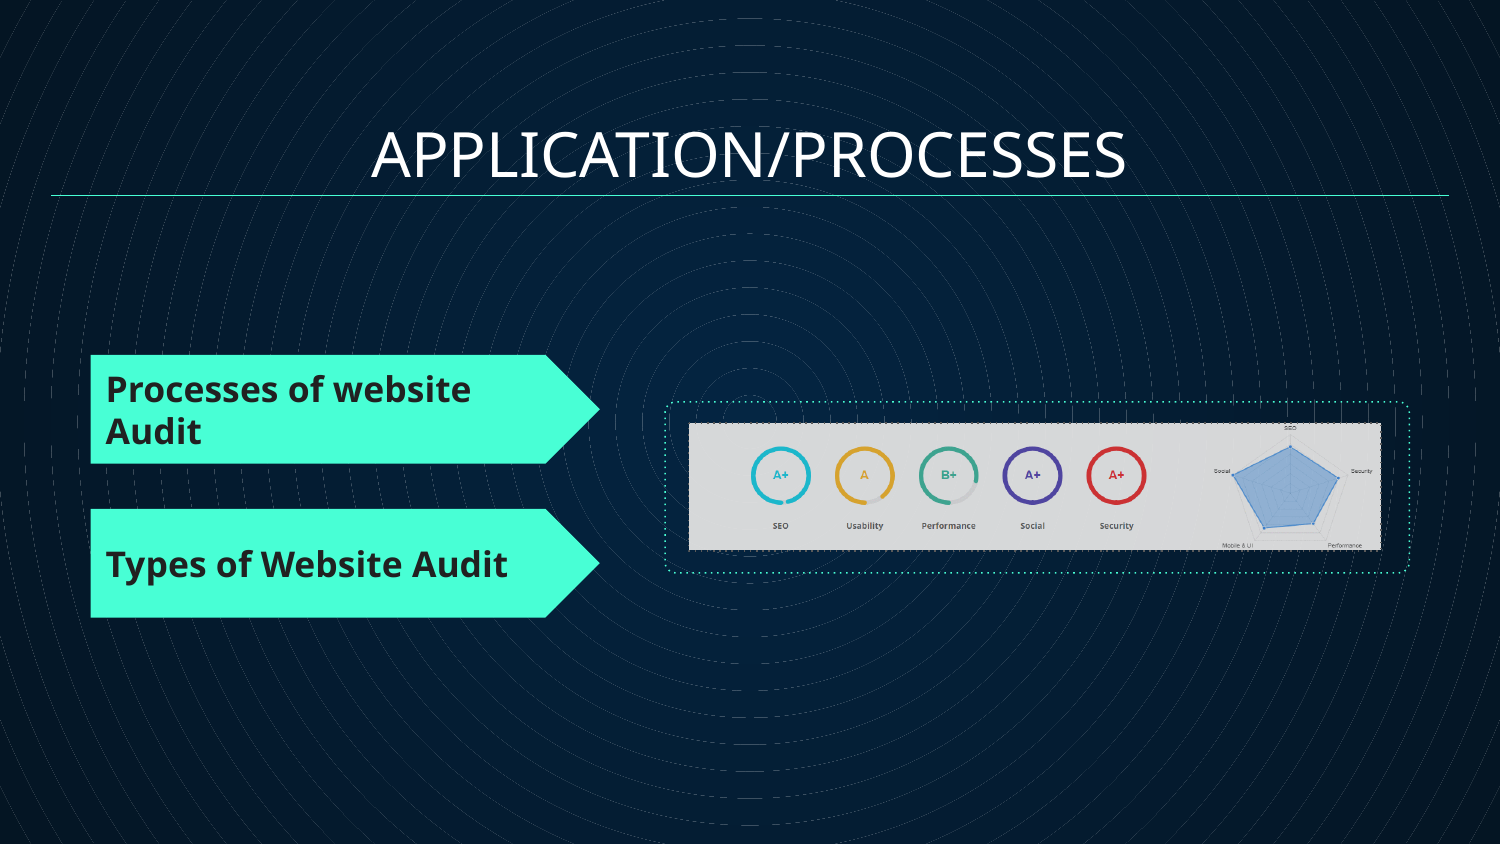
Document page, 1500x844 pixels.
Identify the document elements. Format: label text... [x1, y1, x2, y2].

text_box Processes of website Audit [90, 354, 600, 464]
text_box [665, 401, 1410, 573]
picture [689, 423, 1381, 551]
text_box Types of Website Audit [90, 508, 600, 618]
text_box APPLICATION/PROCESSES [51, 202, 1449, 206]
text_box APPLICATION/PROCESSES [51, 105, 1449, 195]
